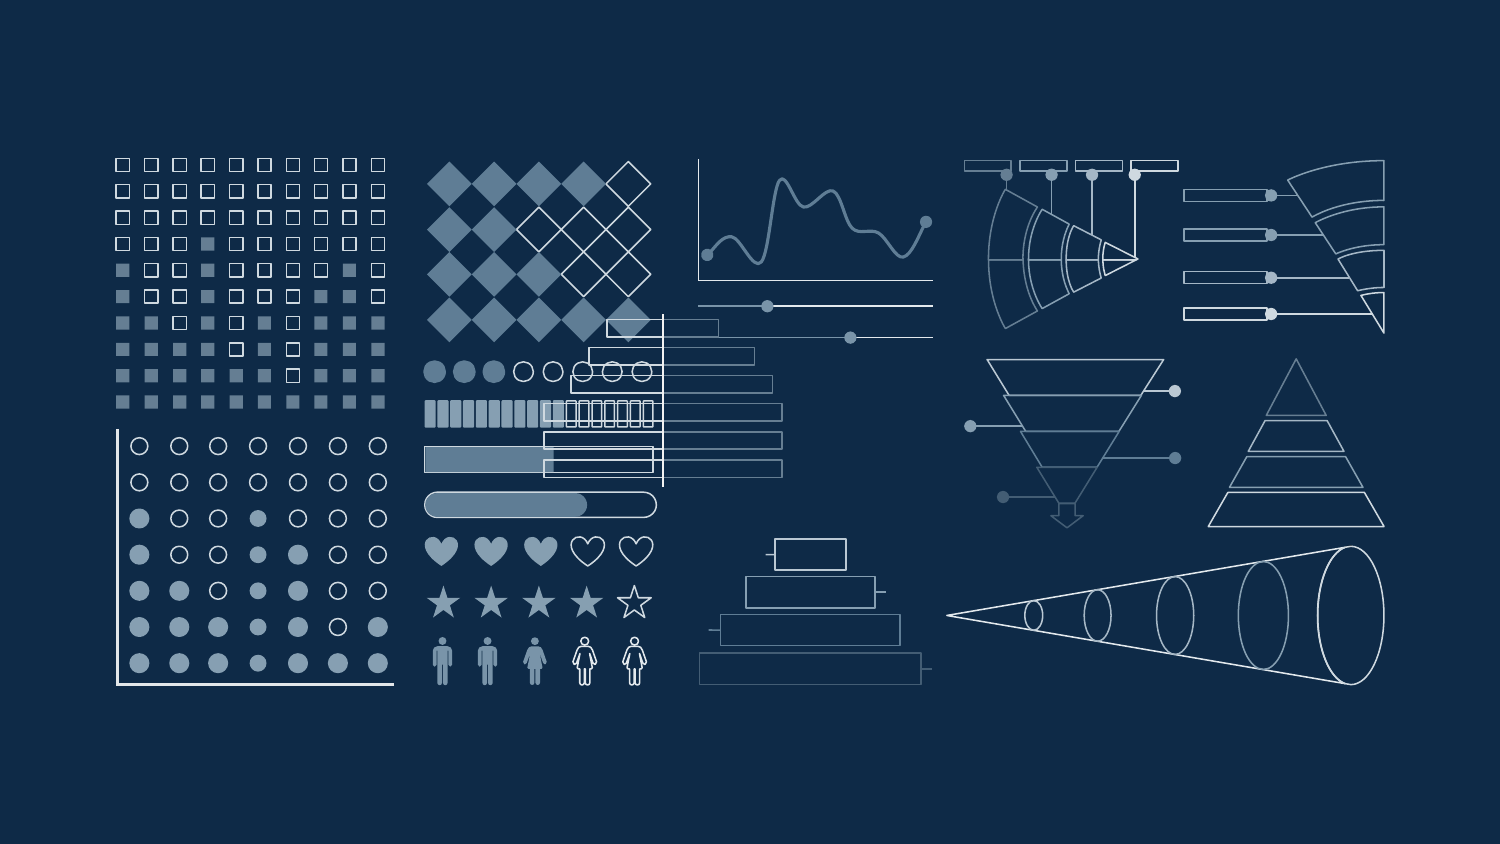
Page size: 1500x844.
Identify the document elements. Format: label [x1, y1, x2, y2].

text_box [1208, 358, 1385, 527]
text_box [424, 400, 538, 428]
text_box [970, 359, 1176, 528]
text_box [115, 158, 385, 409]
text_box [543, 313, 783, 487]
text_box [424, 491, 657, 518]
text_box [424, 446, 538, 473]
text_box [698, 305, 934, 338]
text_box [426, 161, 651, 343]
text_box [115, 428, 395, 686]
text_box [424, 536, 654, 567]
text_box [1183, 160, 1385, 334]
text_box [699, 538, 933, 685]
text_box [964, 160, 1179, 329]
text_box [426, 585, 652, 618]
text_box [424, 361, 538, 382]
text_box [698, 158, 934, 282]
text_box [432, 636, 647, 686]
text_box [946, 546, 1385, 685]
